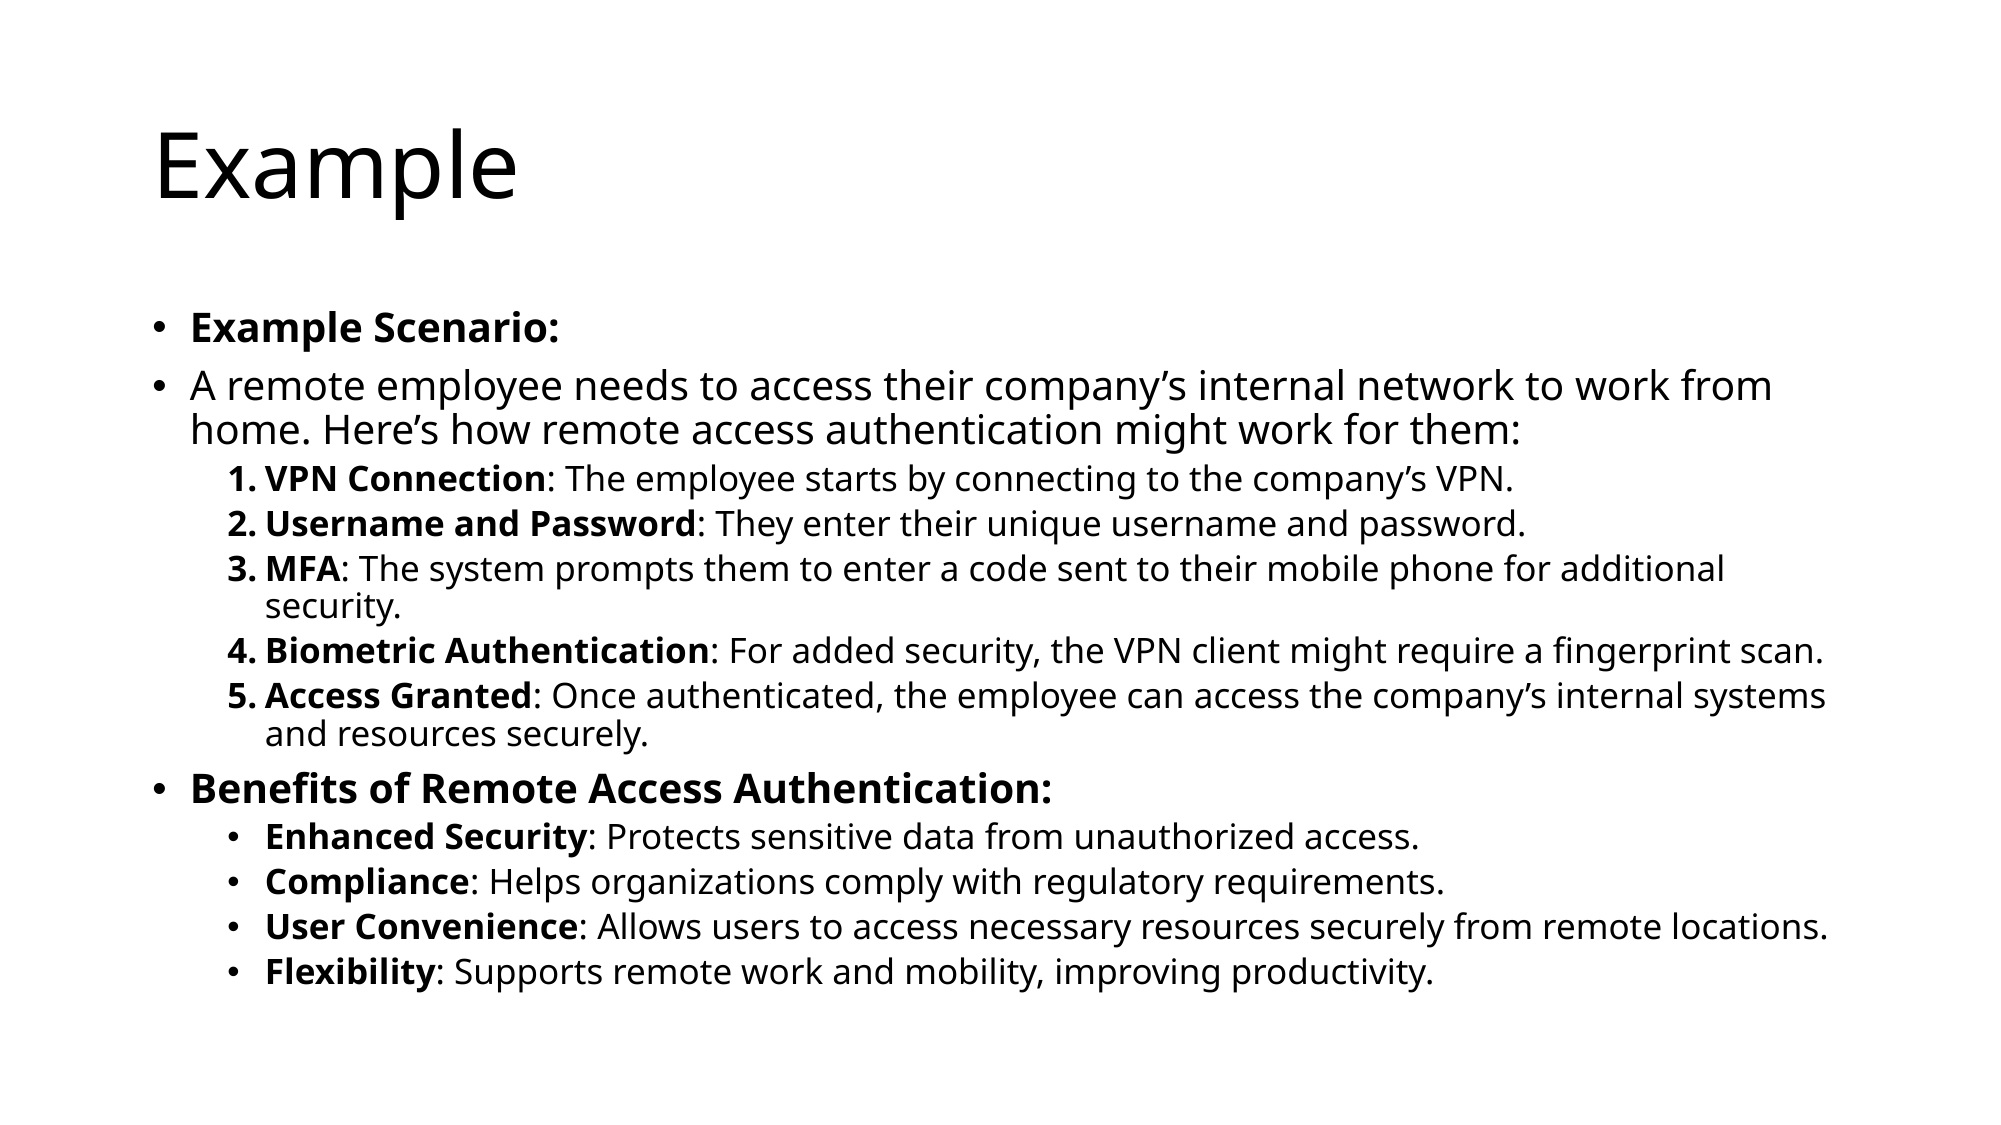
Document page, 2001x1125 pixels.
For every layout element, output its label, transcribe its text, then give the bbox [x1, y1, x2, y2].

title Example [137, 59, 1863, 278]
list Example Scenario: A remote employee needs to access their company’s internal network to work from home. Here’s how remote access authentication might work for them: VPN Connection: The employee starts by connecting to the company’s VPN. Username and Password: They enter their unique username and password. MFA: The system prompts them to enter a code sent to their mobile phone for additional security. Biometric Authentication: For added security, the VPN client might require a fingerprint scan. Access Granted: Once authenticated, the employee can access the company’s internal systems and resources securely. Benefits of Remote Access Authentication: Enhanced Security: Protects sensitive data from unauthorized access. Compliance: Helps organizations comply with regulatory requirements. User Convenience: Allows users to access necessary resources securely from remote locations. Flexibility: Supports remote work and mobility, improving productivity. [137, 299, 1863, 1014]
